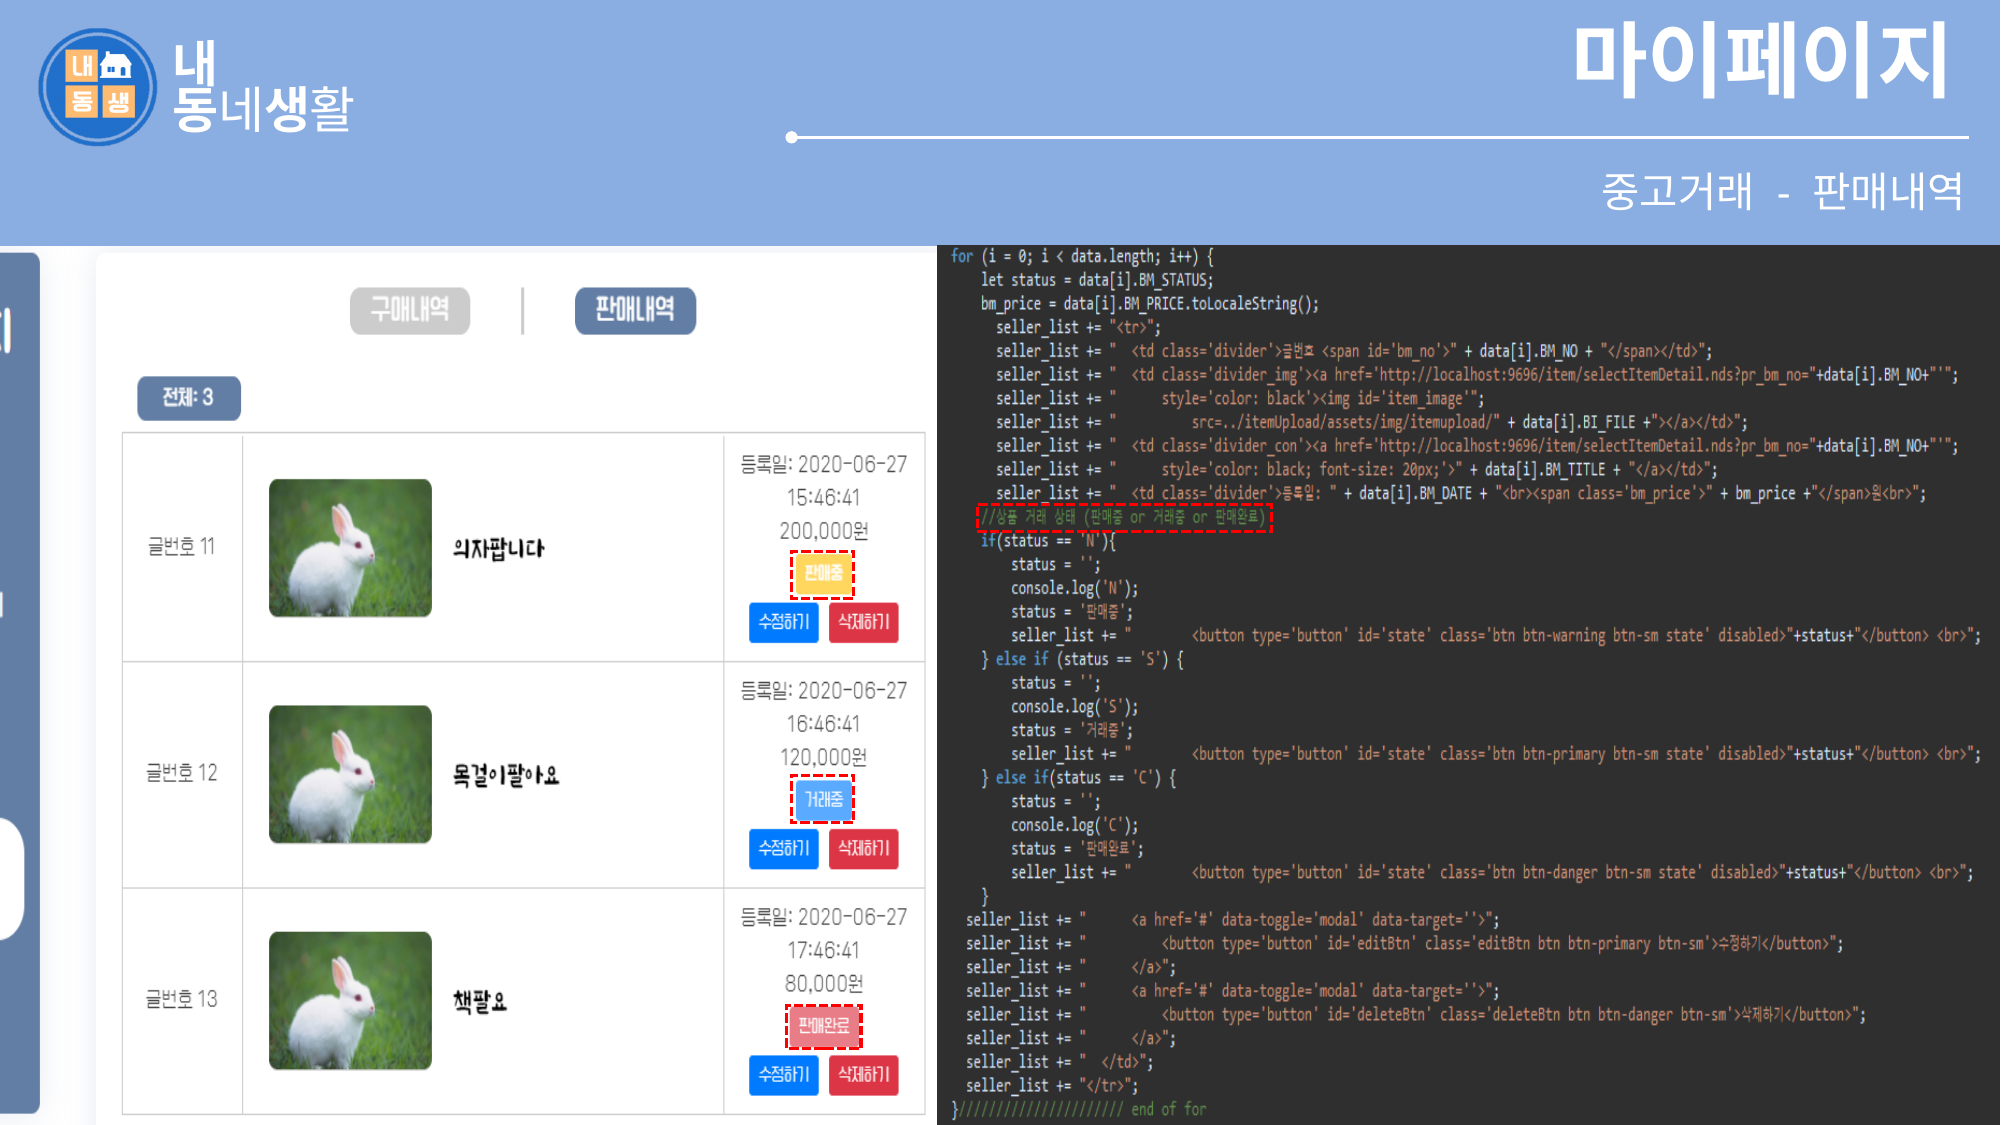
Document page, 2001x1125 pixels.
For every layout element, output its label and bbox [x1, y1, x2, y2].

text_box [20, 10, 491, 164]
picture [0, 245, 2000, 1125]
text_box [791, 0, 1982, 225]
